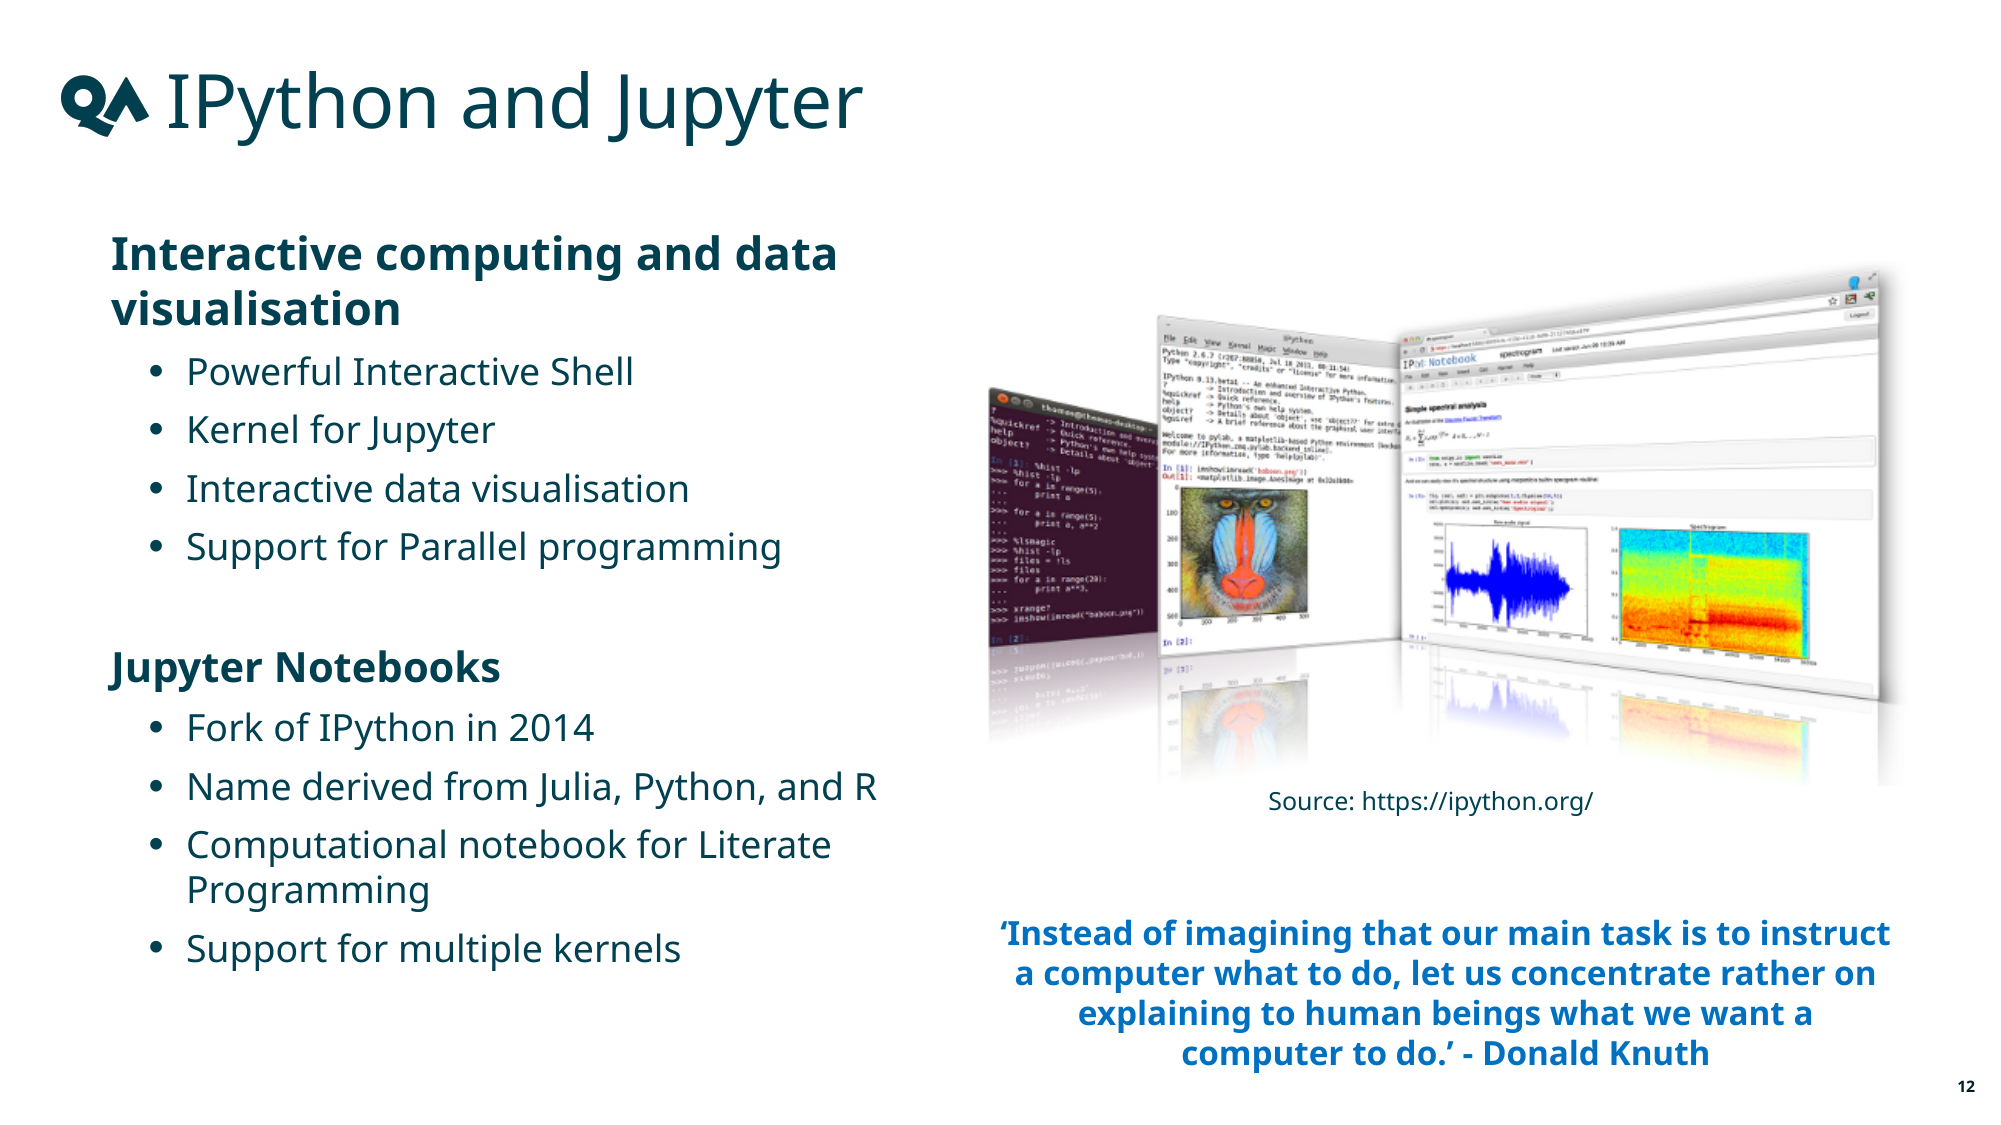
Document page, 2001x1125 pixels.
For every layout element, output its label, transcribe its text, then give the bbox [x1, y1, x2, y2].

list Interactive computing and data visualisation Powerful Interactive Shell Kernel for Jupyter Interactive data visualisation Support for Parallel programming Jupyter Notebooks Fork of IPython in 2014 Name derived from Julia, Python, and R Computational notebook for Literate Programming Support for multiple kernels [110, 224, 905, 1038]
slide_number 12 [1846, 1068, 1976, 1098]
picture [984, 260, 1909, 786]
text_box ‘Instead of imagining that our main task is to instruct a computer what to do, let us concentrate rather on explaining to human beings what we want a computer to do.’ - Donald Knuth [999, 912, 1893, 1073]
title IPython and Jupyter [166, 53, 2000, 186]
text_box Source: https://ipython.org/ [1268, 786, 1625, 816]
picture [44, 61, 166, 148]
